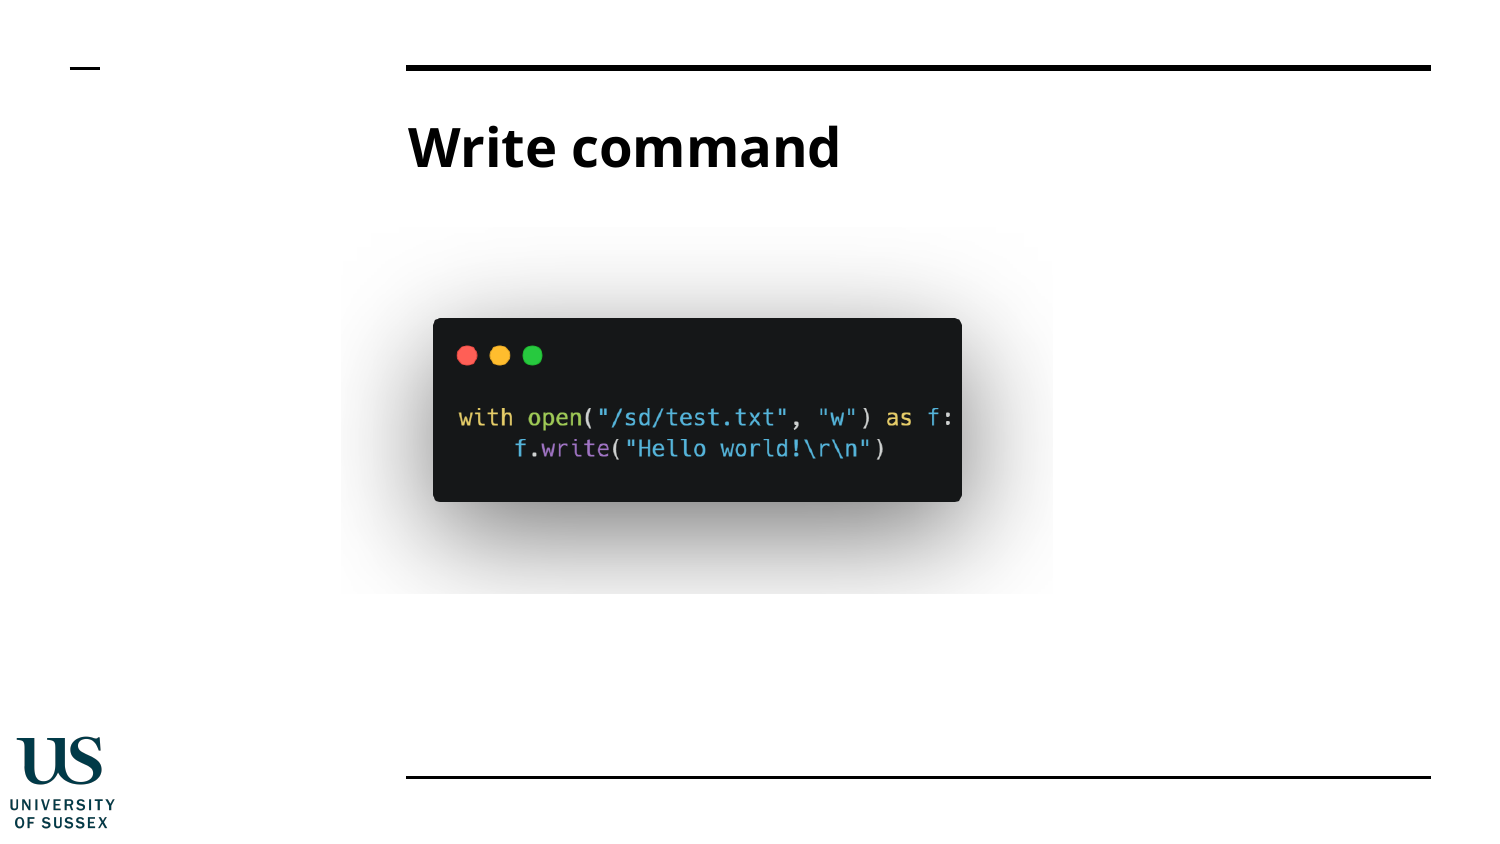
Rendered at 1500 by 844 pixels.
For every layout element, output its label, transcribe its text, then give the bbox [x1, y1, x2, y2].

picture [340, 226, 1053, 595]
title Write command [393, 94, 1431, 199]
picture [0, 721, 123, 844]
